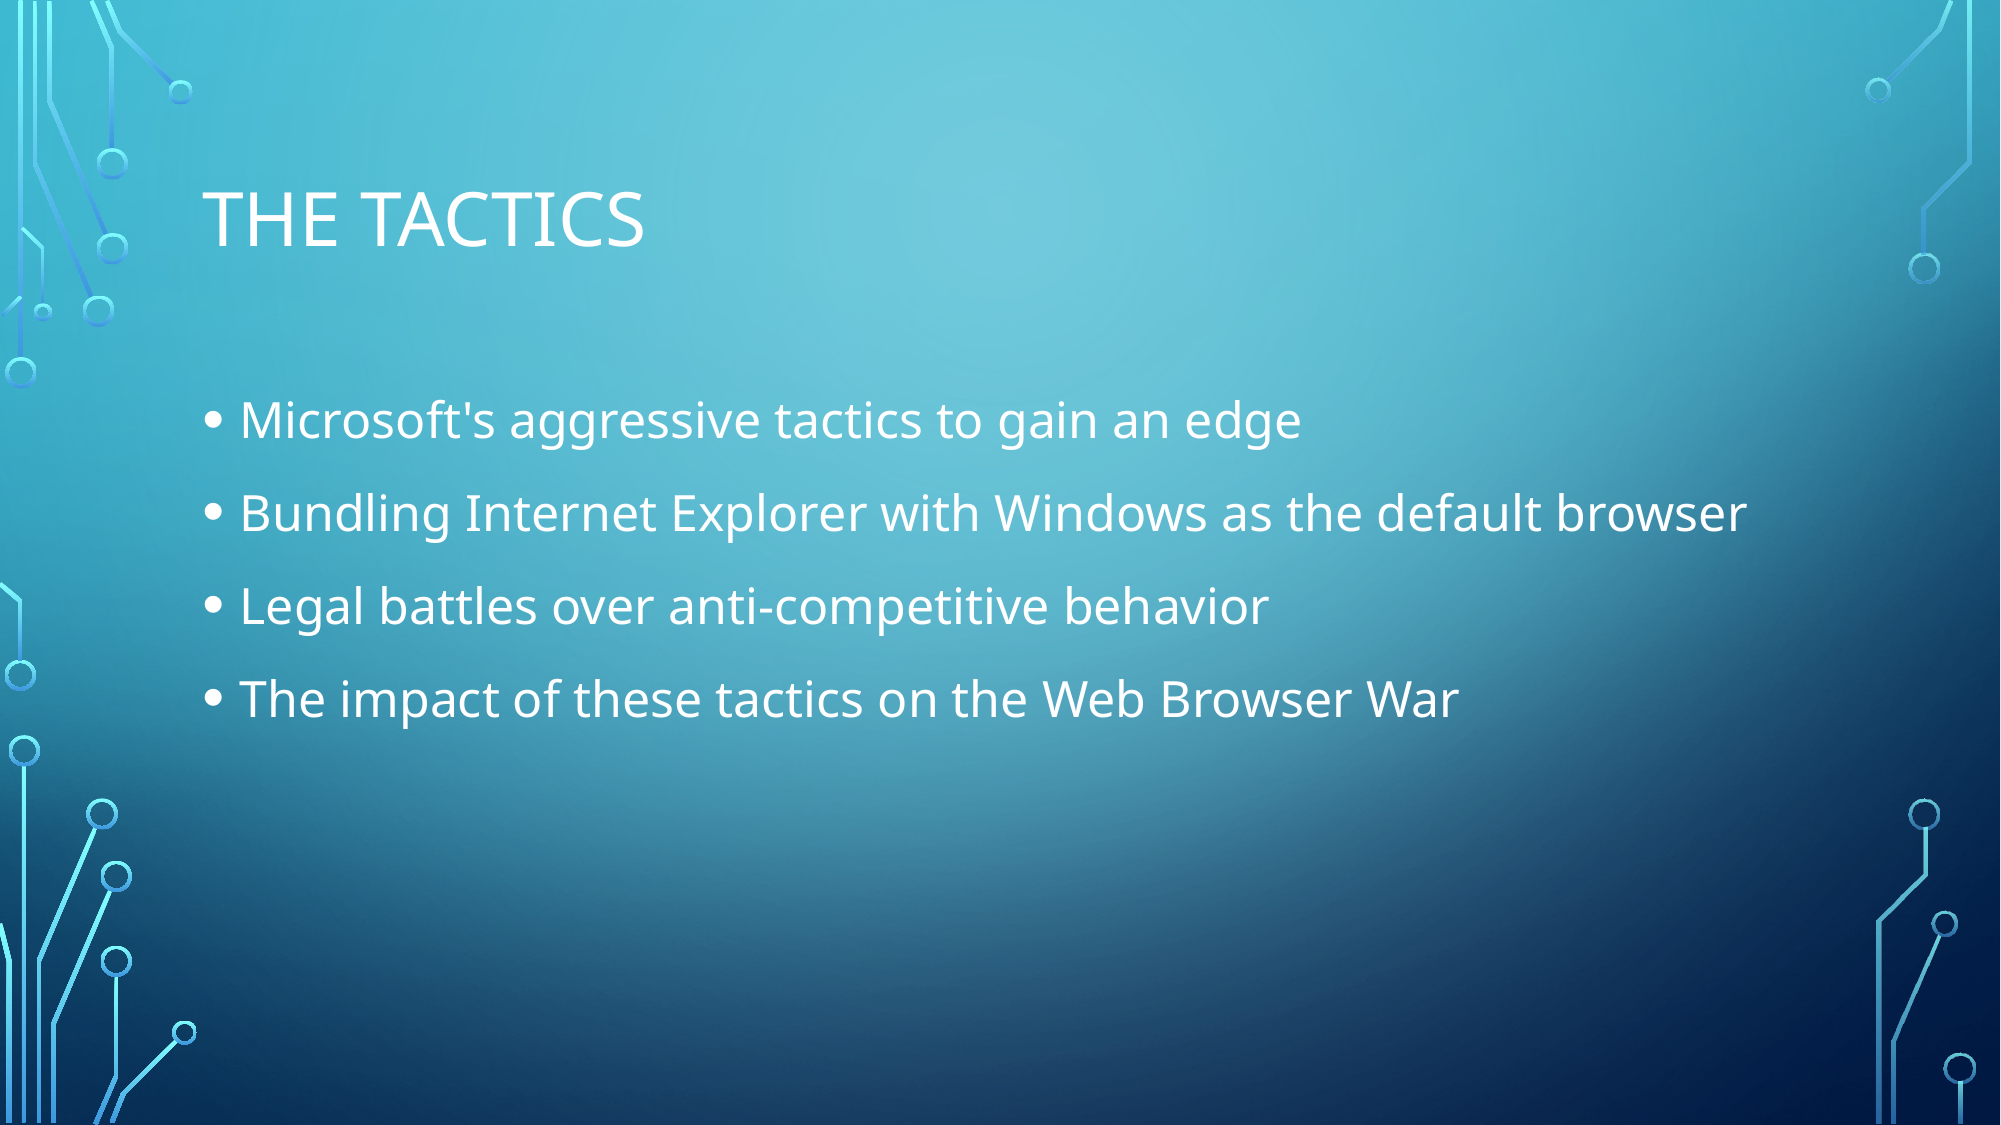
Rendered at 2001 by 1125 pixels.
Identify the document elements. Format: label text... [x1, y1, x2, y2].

list Microsoft's aggressive tactics to gain an edge Bundling Internet Explorer with Windows as the default browser Legal battles over anti-competitive behavior The impact of these tactics on the Web Browser War [187, 369, 1813, 950]
title The Tactics [187, 101, 1813, 344]
